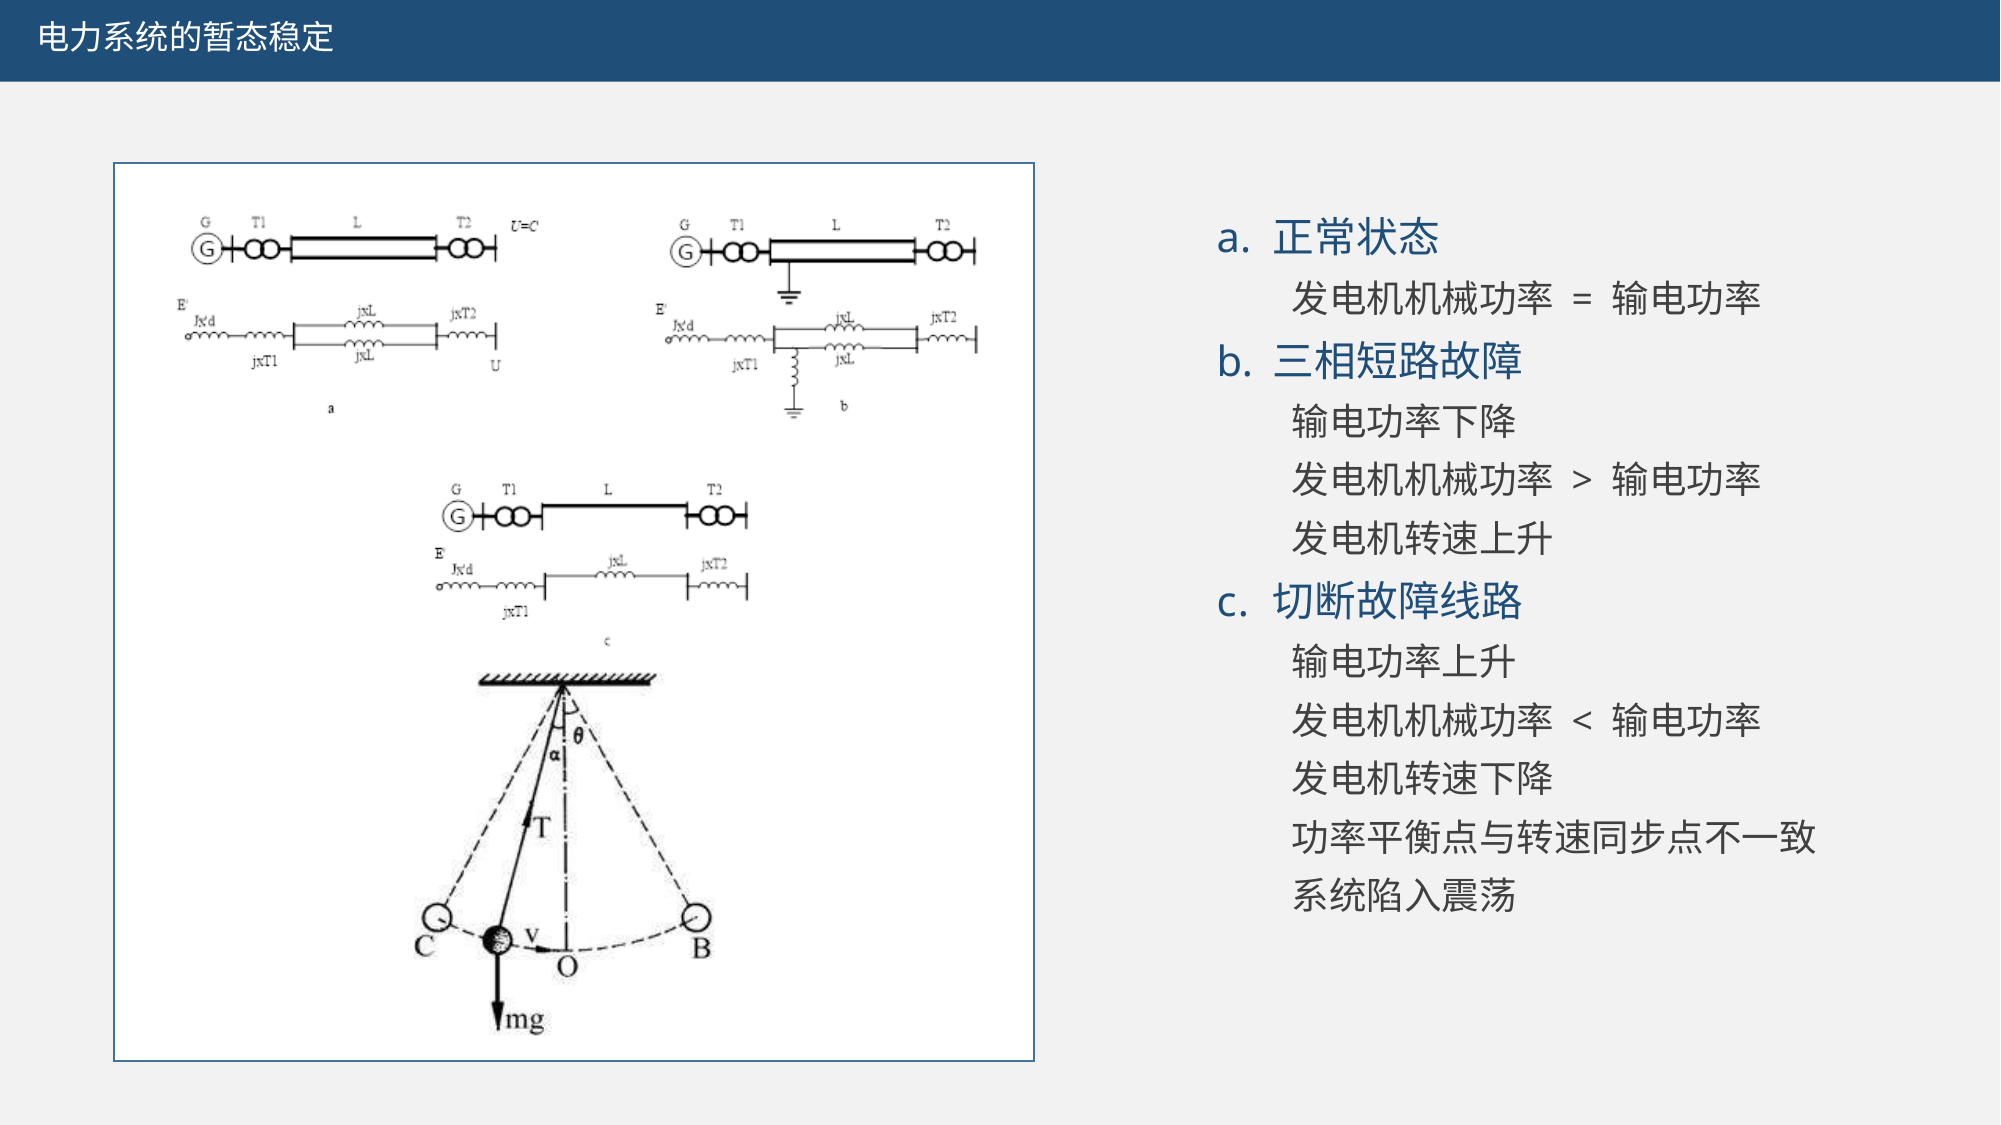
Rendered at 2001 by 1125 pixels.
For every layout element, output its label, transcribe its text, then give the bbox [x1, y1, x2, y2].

picture [132, 188, 1001, 656]
list 电力系统的暂态稳定 [21, 13, 1982, 64]
text_box [113, 162, 1035, 1062]
text_box 正常状态 发电机机械功率 = 输电功率 三相短路故障 输电功率下降 发电机机械功率 > 输电功率 发电机转速上升 切断故障线路 输电功率上升 发电机机械功率 < 输电功率 发电机转速下降 功率平衡点与转速同步点不一致 系统陷入震荡 [1201, 188, 2000, 925]
picture [414, 660, 719, 1040]
